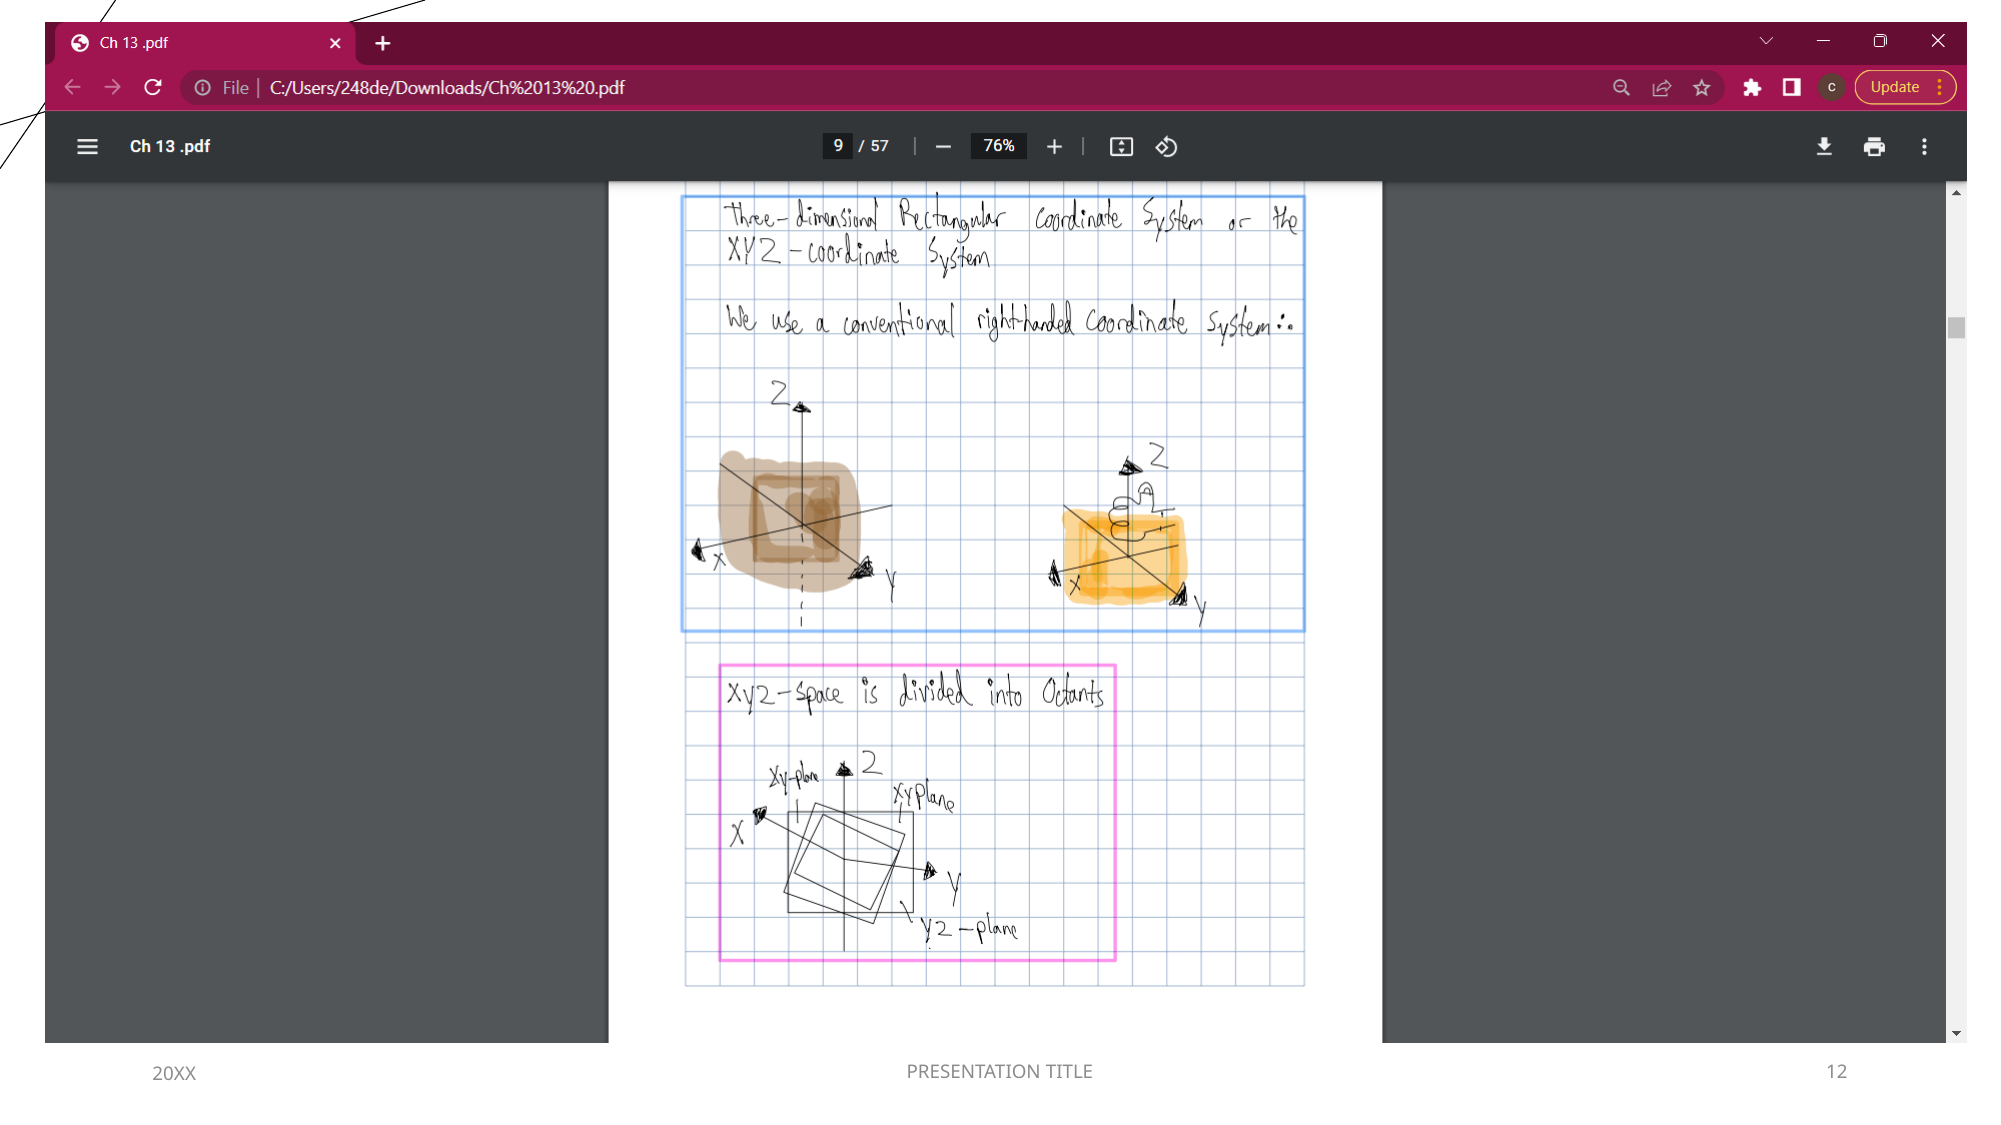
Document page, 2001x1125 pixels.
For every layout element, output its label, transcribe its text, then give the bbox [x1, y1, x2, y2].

footer PRESENTATION TITLE [662, 1043, 1338, 1103]
picture [45, 22, 1967, 1043]
slide_number 12 [1412, 1043, 1863, 1103]
slide_number 20XX [137, 1043, 588, 1103]
